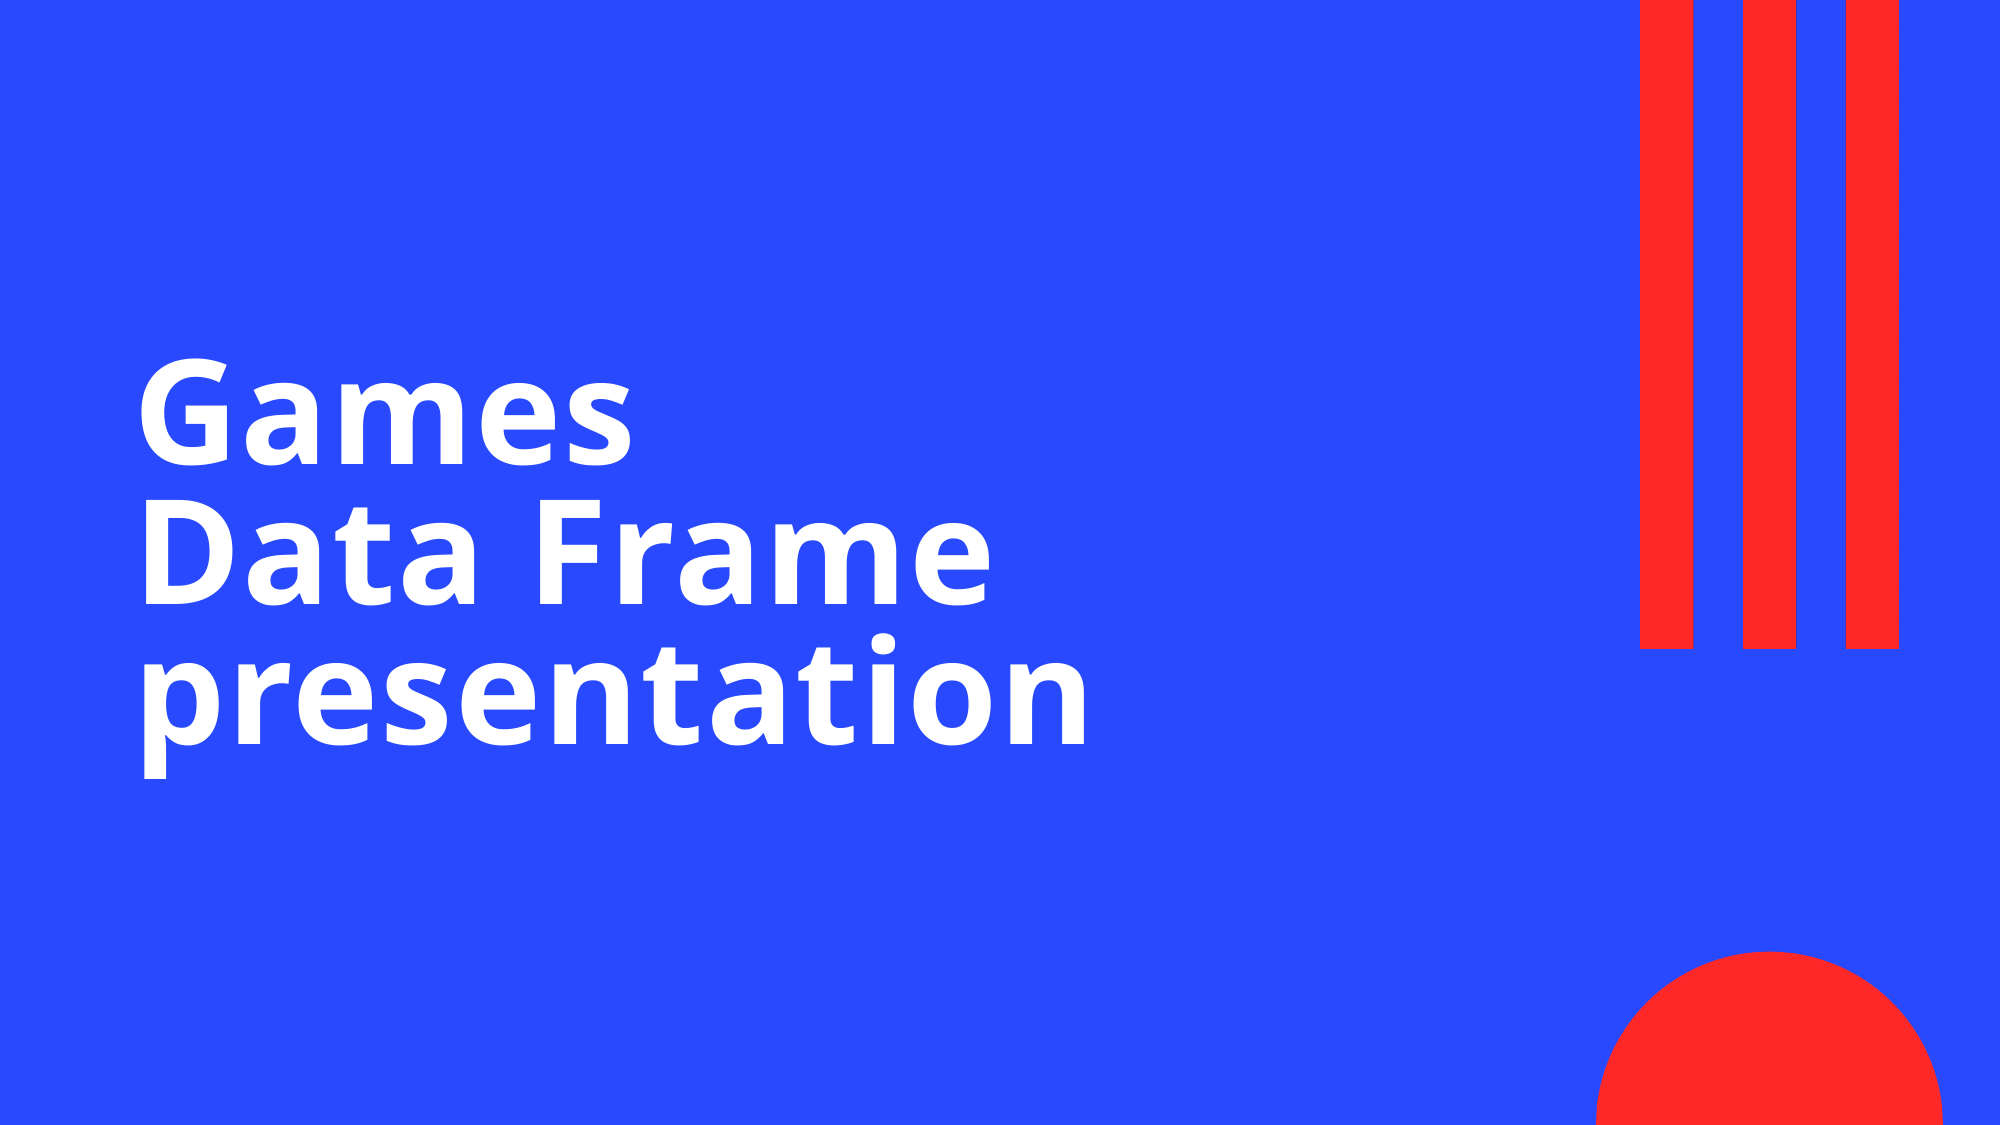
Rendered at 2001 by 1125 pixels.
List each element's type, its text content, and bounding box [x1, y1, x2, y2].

title Games Data Frame presentation [133, 103, 1603, 1022]
picture [1640, 0, 1899, 649]
